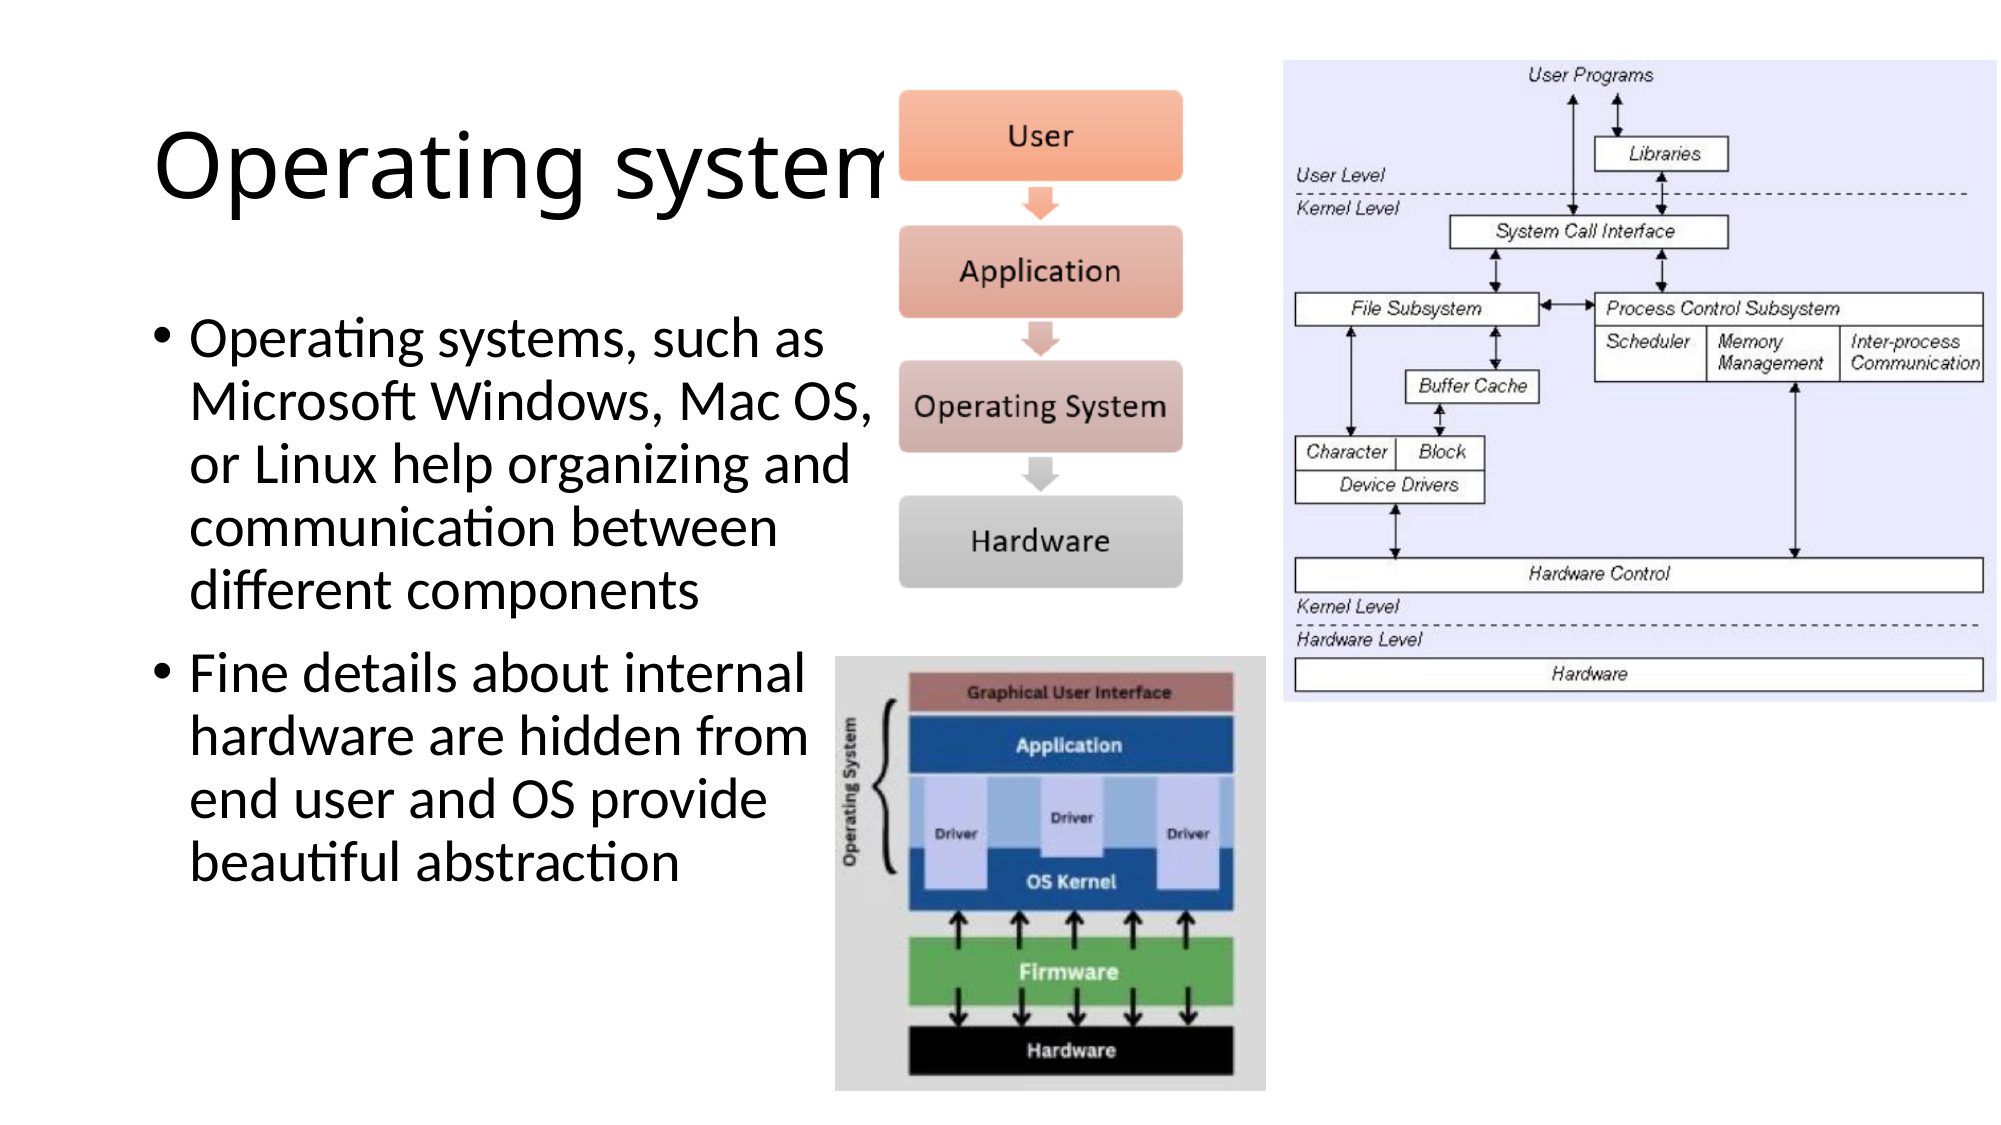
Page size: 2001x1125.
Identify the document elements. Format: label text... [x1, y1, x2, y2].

list Operating systems, such as Microsoft Windows, Mac OS, or Linux help organizing and communication between different components Fine details about internal hardware are hidden from end user and OS provide beautiful abstraction [137, 299, 911, 1014]
picture [1278, 59, 2000, 703]
picture [835, 656, 1266, 1093]
picture [884, 81, 1192, 599]
title Operating system [137, 59, 1278, 278]
